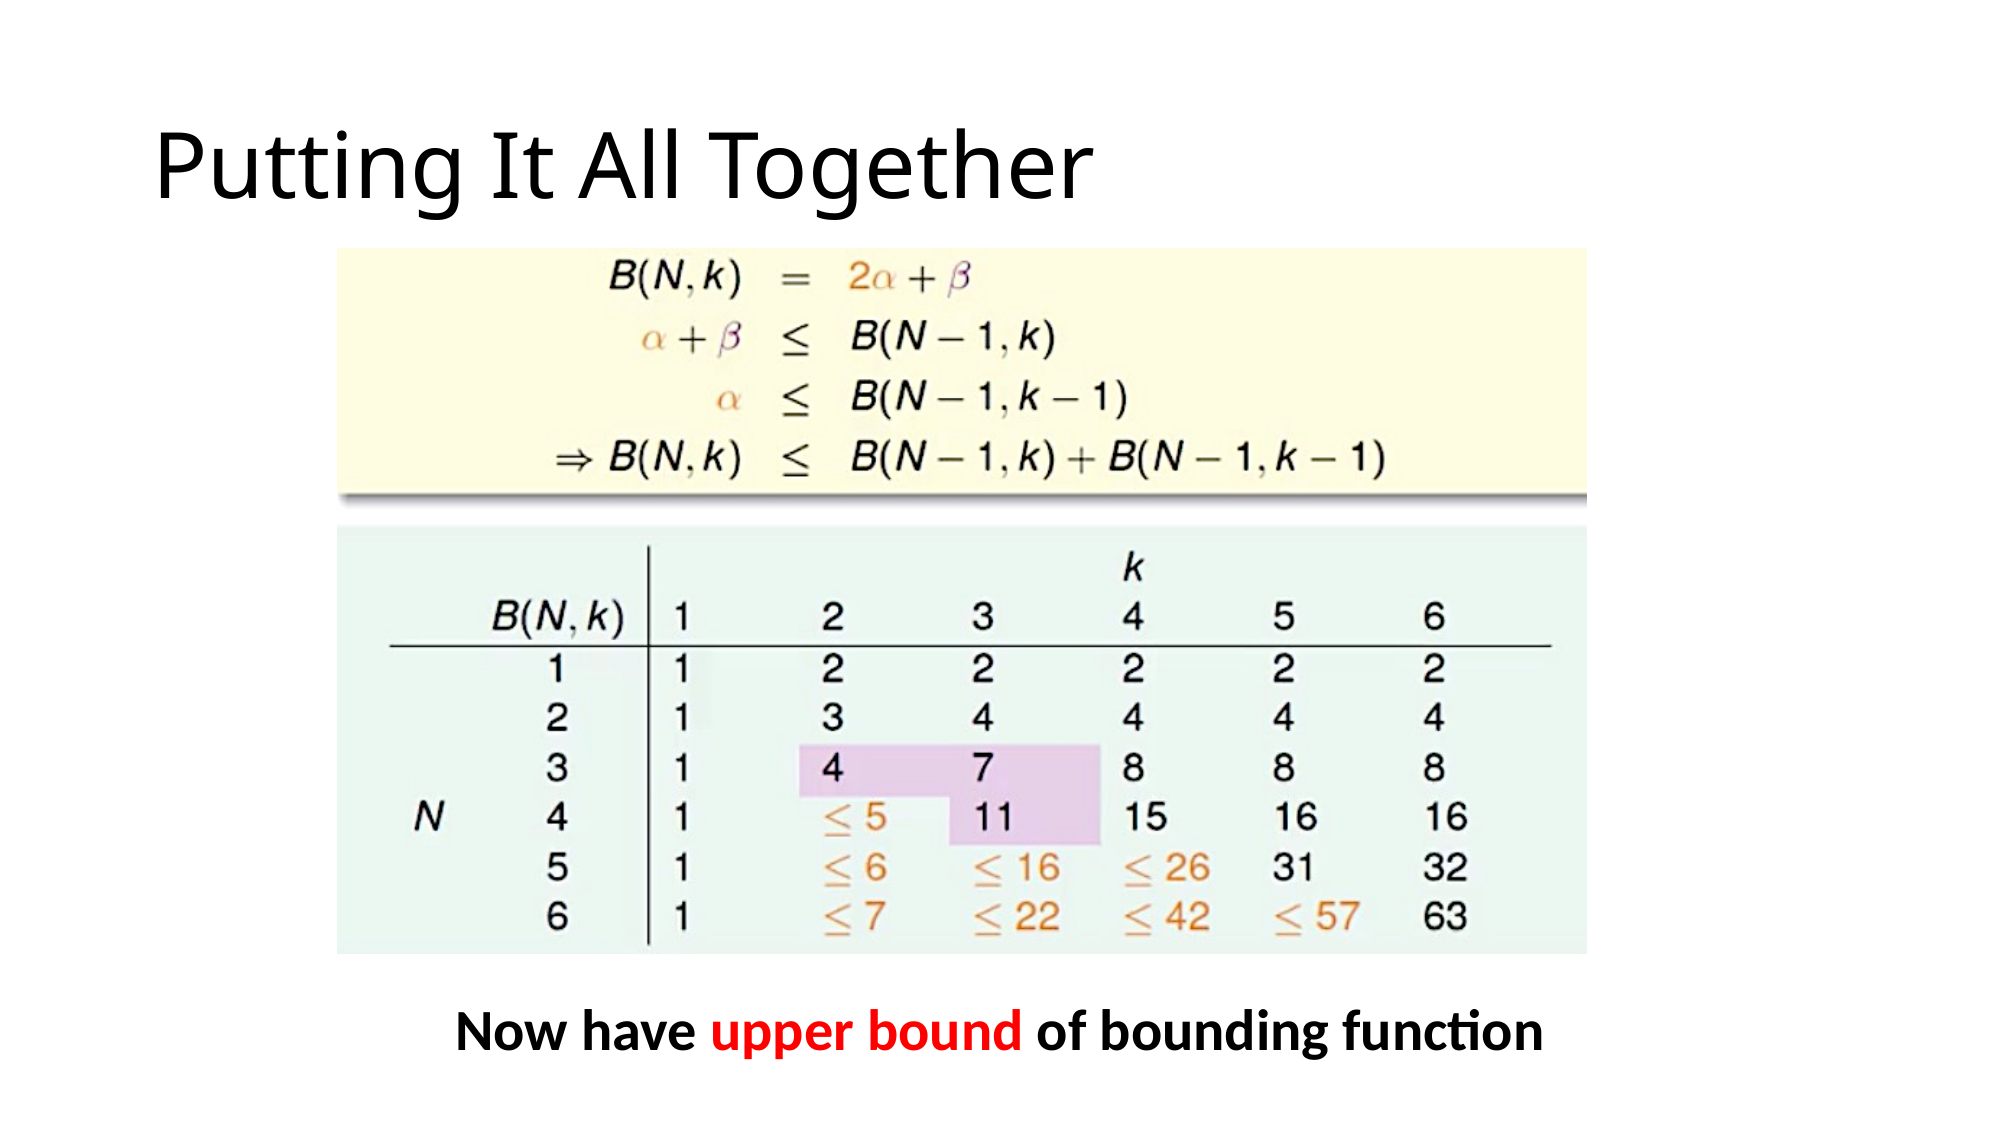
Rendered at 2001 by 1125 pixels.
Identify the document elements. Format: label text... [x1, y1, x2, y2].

title Putting It All Together [137, 59, 1863, 278]
picture [337, 248, 1587, 954]
text_box Now have upper bound of bounding function [440, 984, 1560, 1069]
